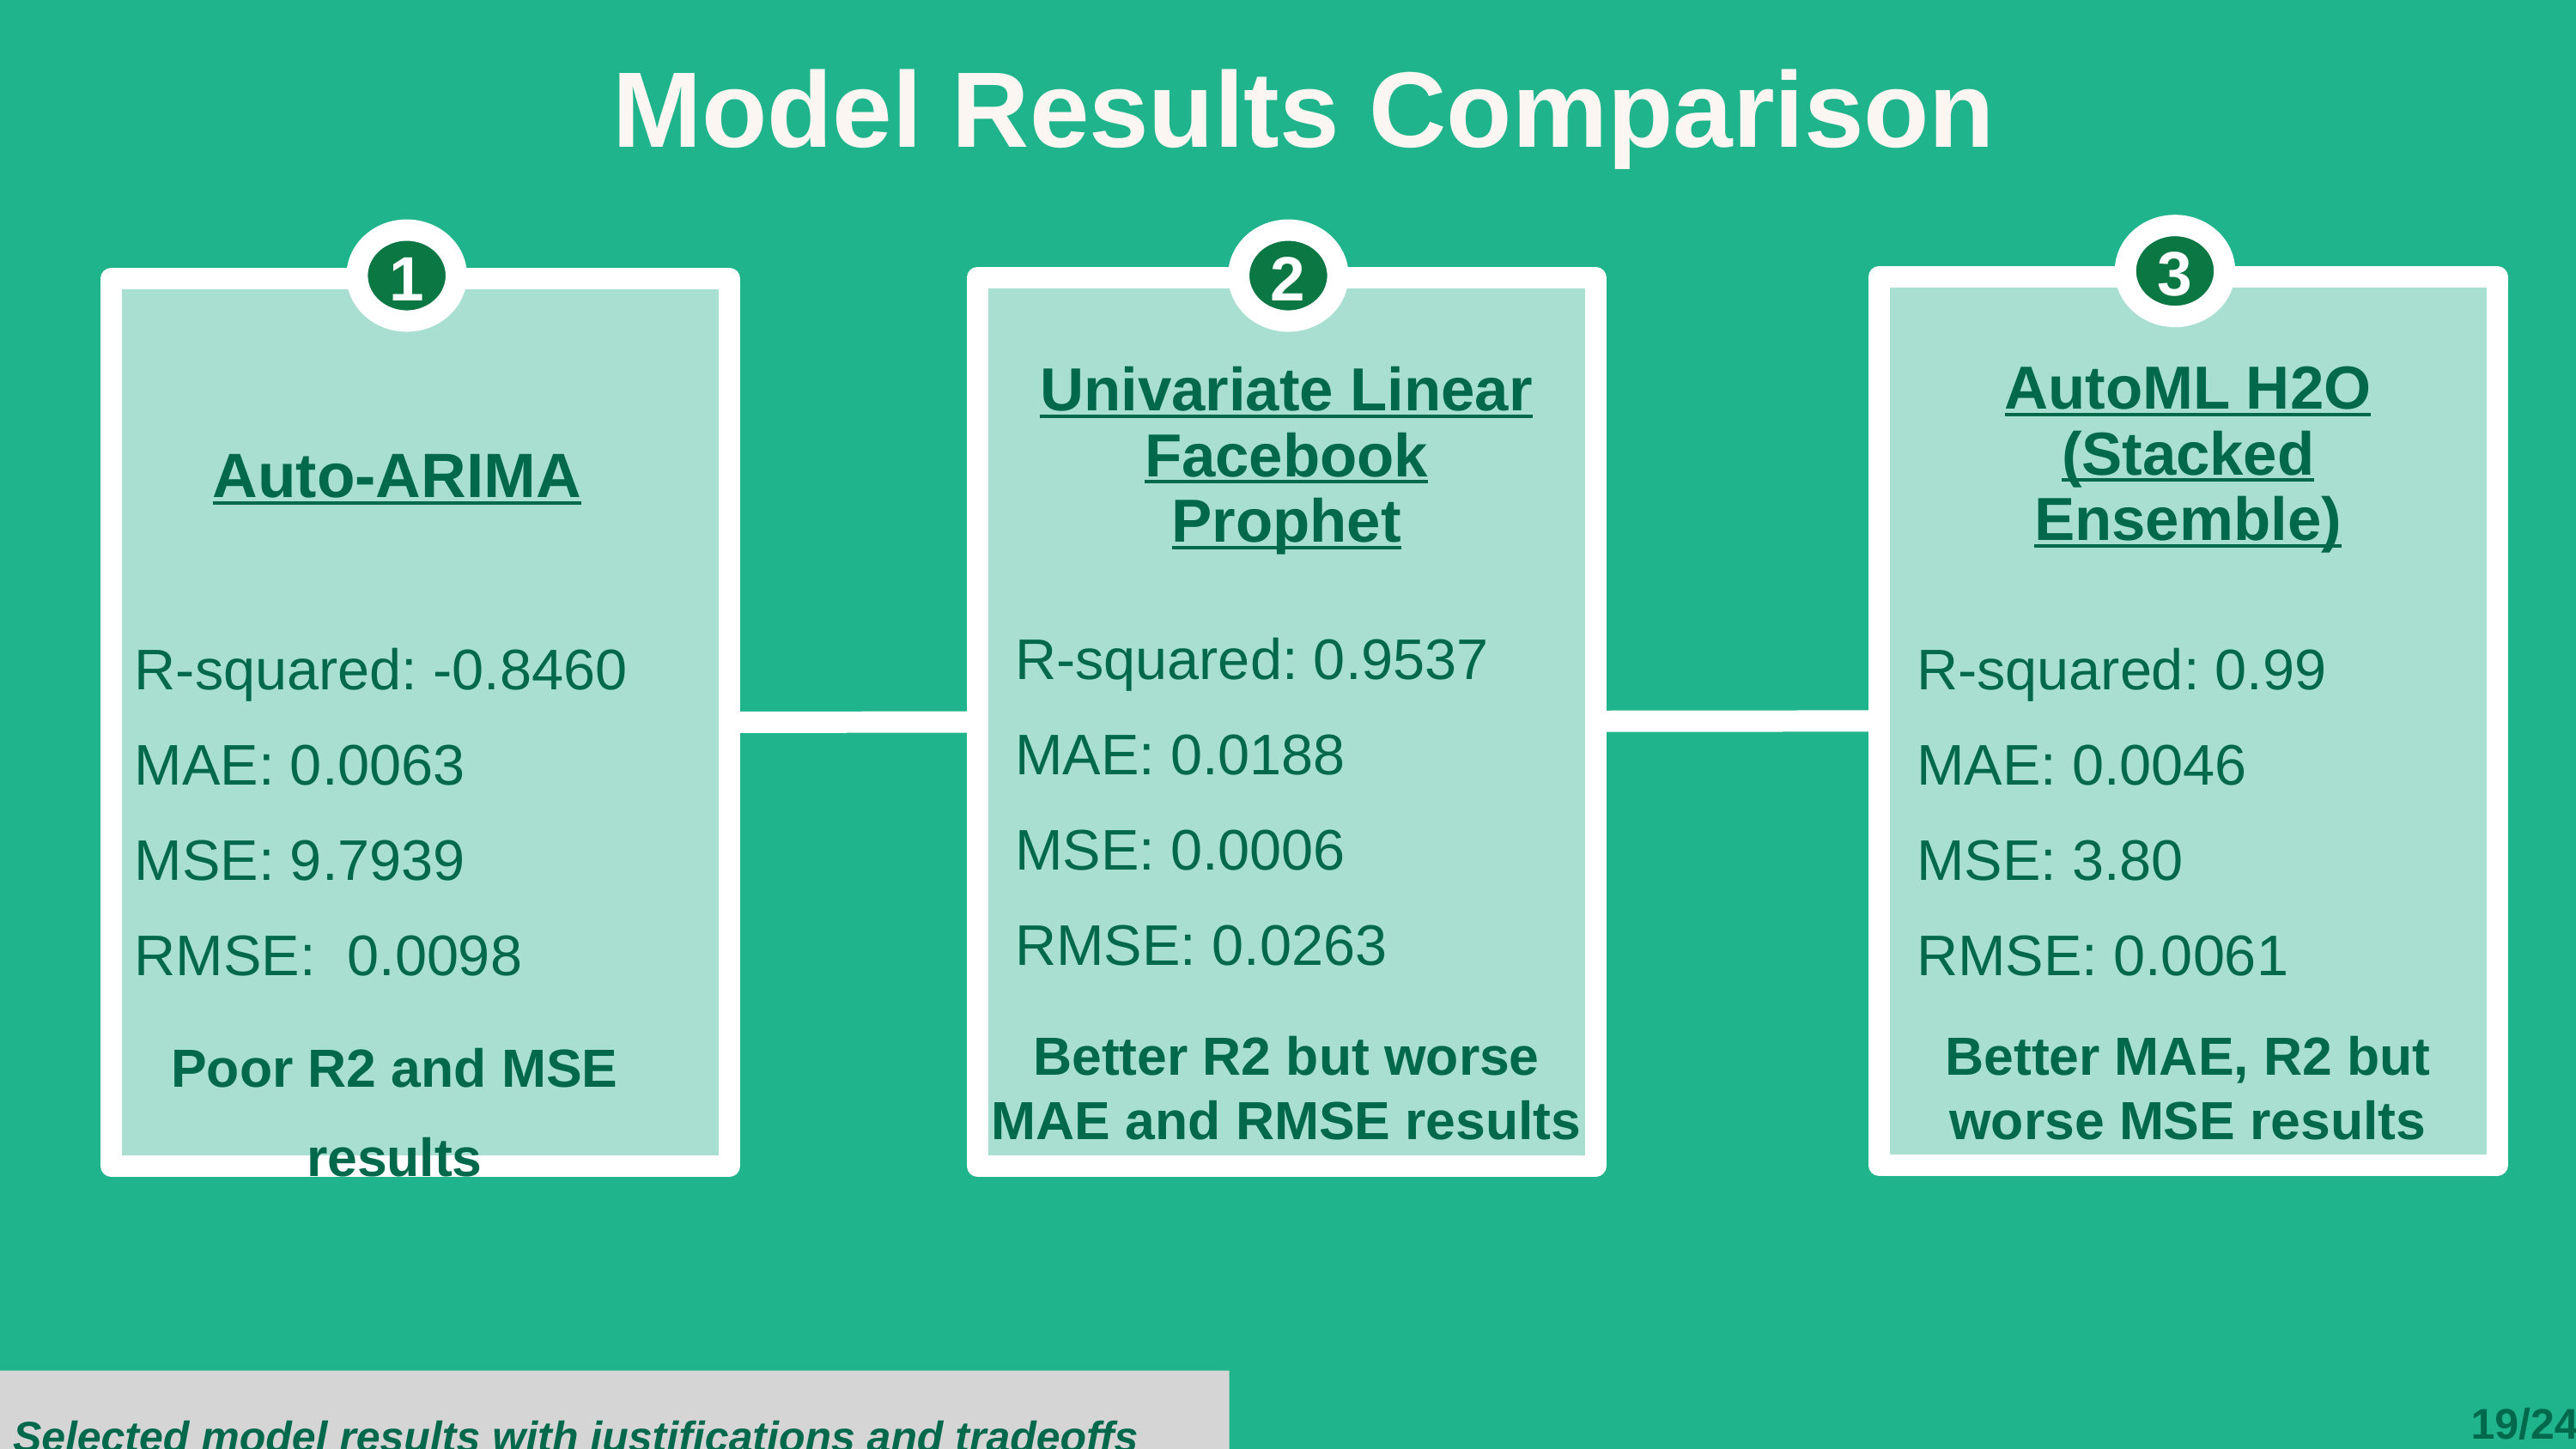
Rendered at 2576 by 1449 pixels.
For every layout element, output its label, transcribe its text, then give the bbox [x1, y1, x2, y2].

text_box 2 [1238, 230, 1339, 276]
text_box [977, 277, 1596, 1167]
text_box Poor R2 and MSE results [94, 1008, 695, 1188]
text_box 3 [2125, 225, 2225, 275]
text_box Selected model results with justifications and tradeoffs [0, 1370, 1230, 1449]
text_box Model Results Comparison [174, 54, 2434, 171]
text_box 1 [356, 230, 457, 276]
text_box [111, 278, 730, 1167]
text_box 19/24 [1276, 1396, 2576, 1448]
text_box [1878, 276, 2498, 1166]
